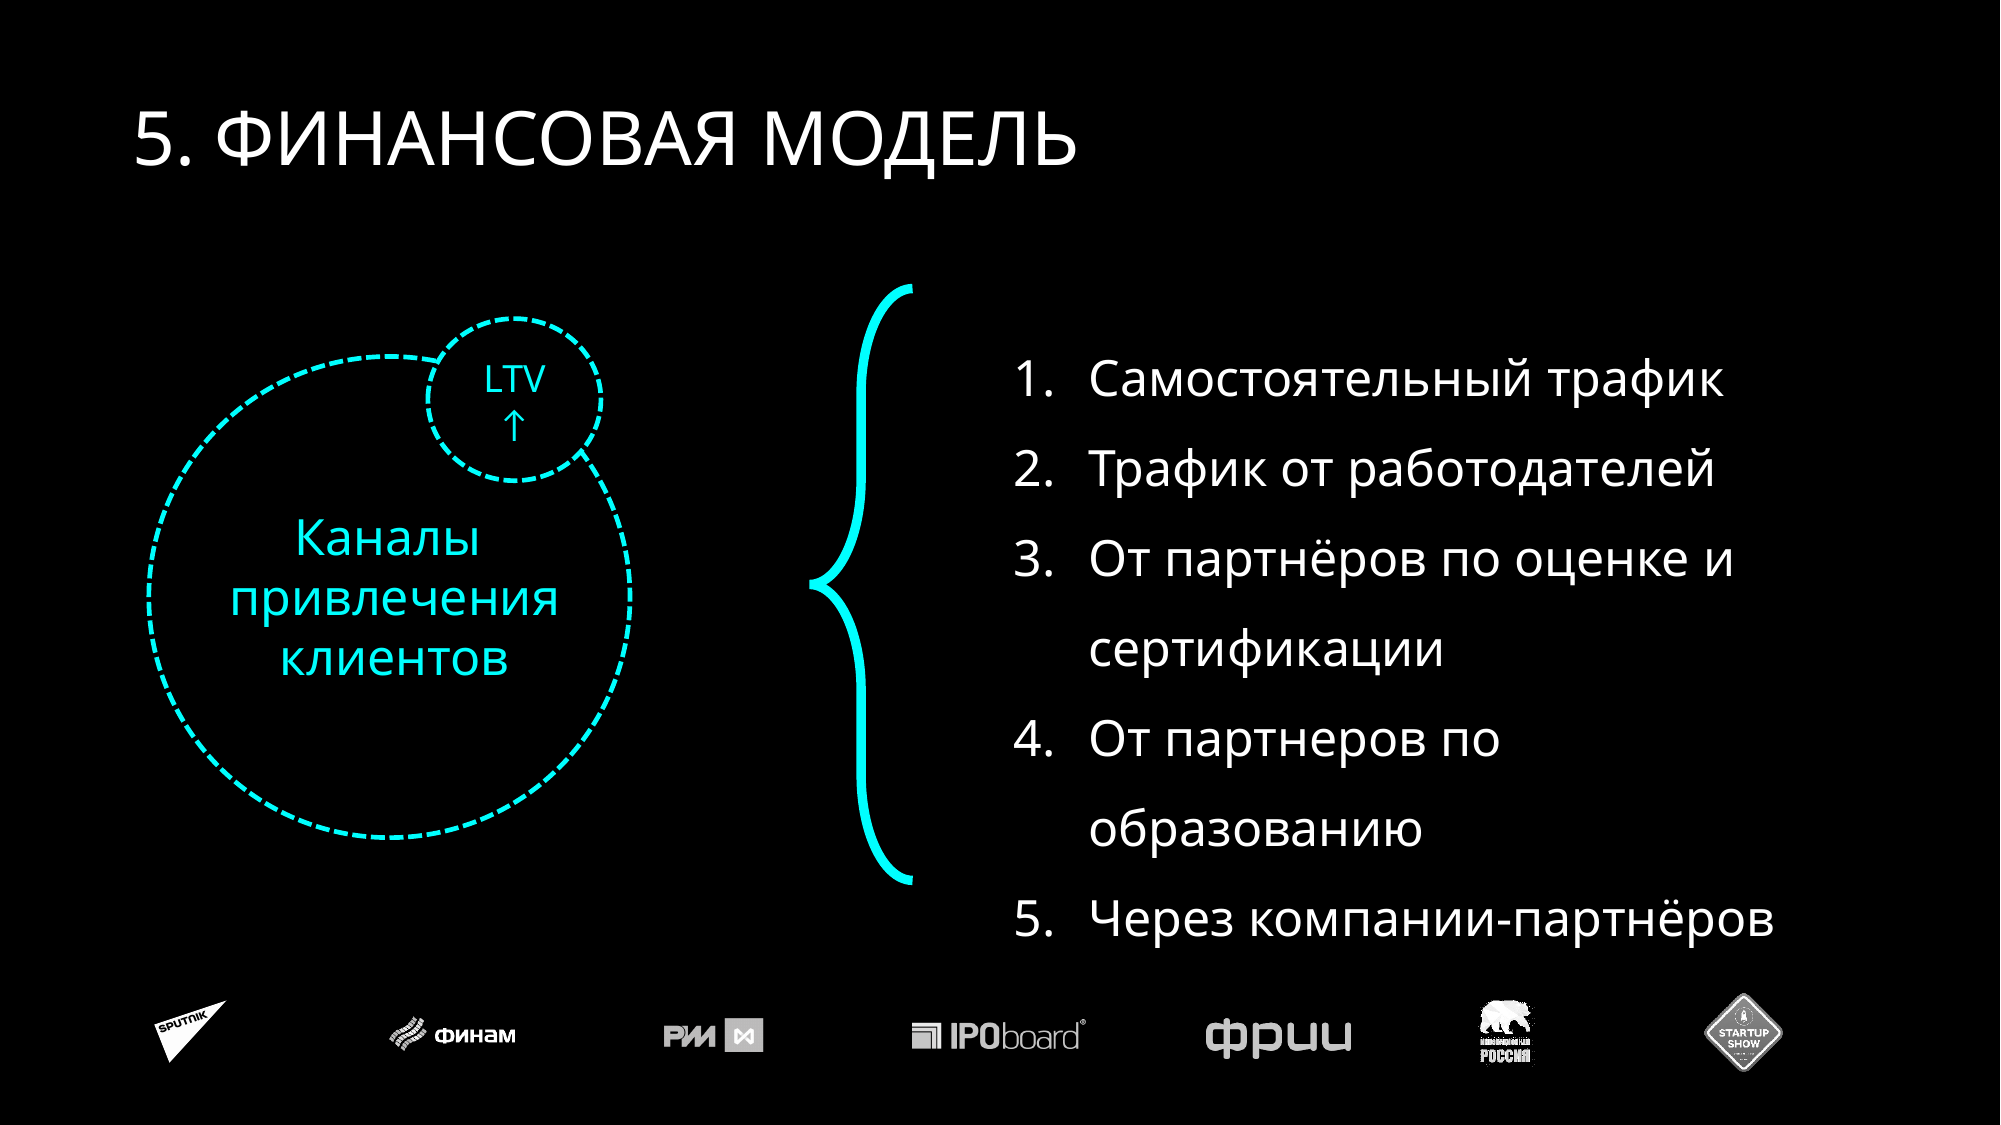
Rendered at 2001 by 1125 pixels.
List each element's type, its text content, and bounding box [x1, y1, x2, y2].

text_box [147, 355, 632, 839]
text_box Каналы привлечения клиентов [214, 497, 576, 693]
text_box [809, 288, 913, 881]
text_box LTV ↑ [426, 317, 602, 482]
text_box 5. ФИНАНСОВАЯ МОДЕЛЬ [117, 117, 1820, 176]
text_box Самостоятельный трафик Трафик от работодателей От партнёров по оценке и сертификации От партнеров по образованию Через компании-партнёров [998, 309, 1854, 954]
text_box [154, 993, 1783, 1072]
